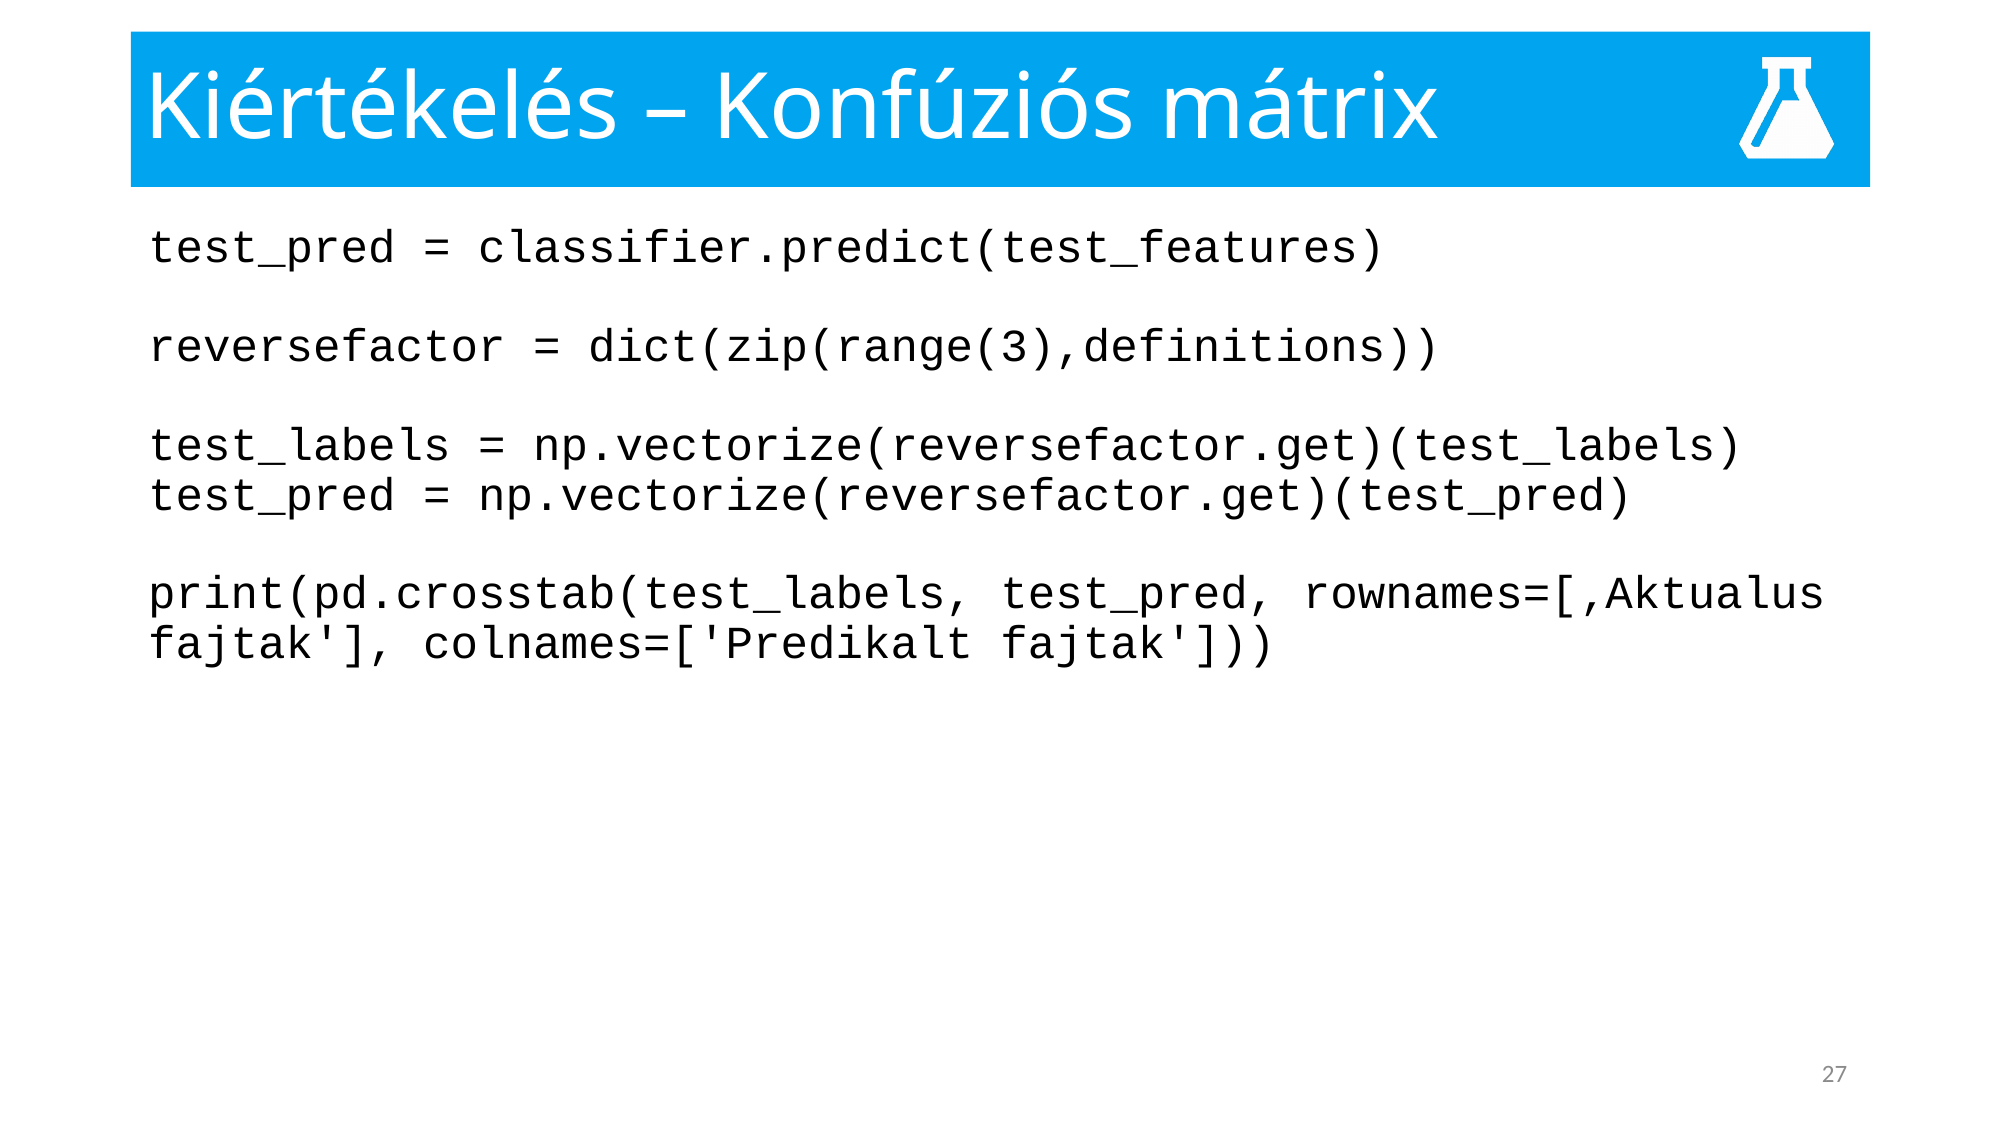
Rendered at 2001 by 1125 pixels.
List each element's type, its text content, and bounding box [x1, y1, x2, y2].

list test_pred = classifier.predict(test_features) reversefactor = dict(zip(range(3),definitions)) test_labels = np.vectorize(reversefactor.get)(test_labels) test_pred = np.vectorize(reversefactor.get)(test_pred) print(pd.crosstab(test_labels, test_pred, rownames=[‚Aktualus fajtak'], colnames=['Predikalt fajtak'])) [133, 215, 1871, 993]
slide_number 27 [1412, 1042, 1863, 1103]
title Kiértékelés – Konfúziós mátrix [129, 31, 1701, 187]
picture [1740, 58, 1833, 158]
